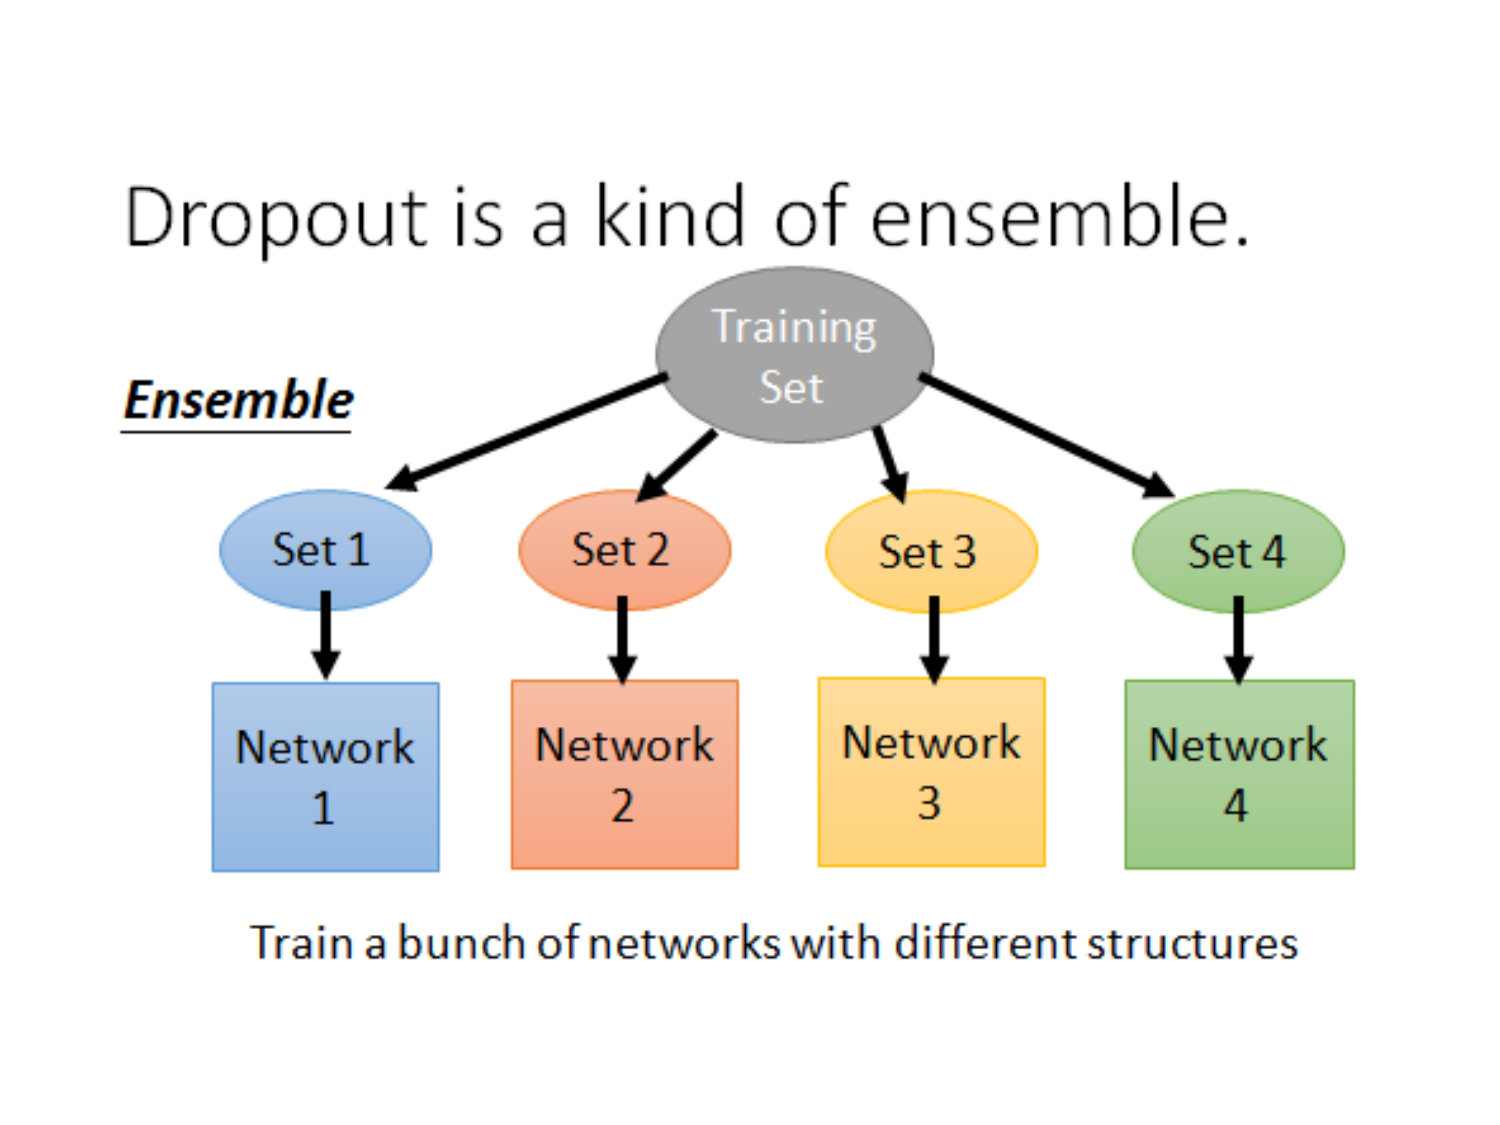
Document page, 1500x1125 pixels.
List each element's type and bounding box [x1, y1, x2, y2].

picture [77, 112, 1460, 1038]
